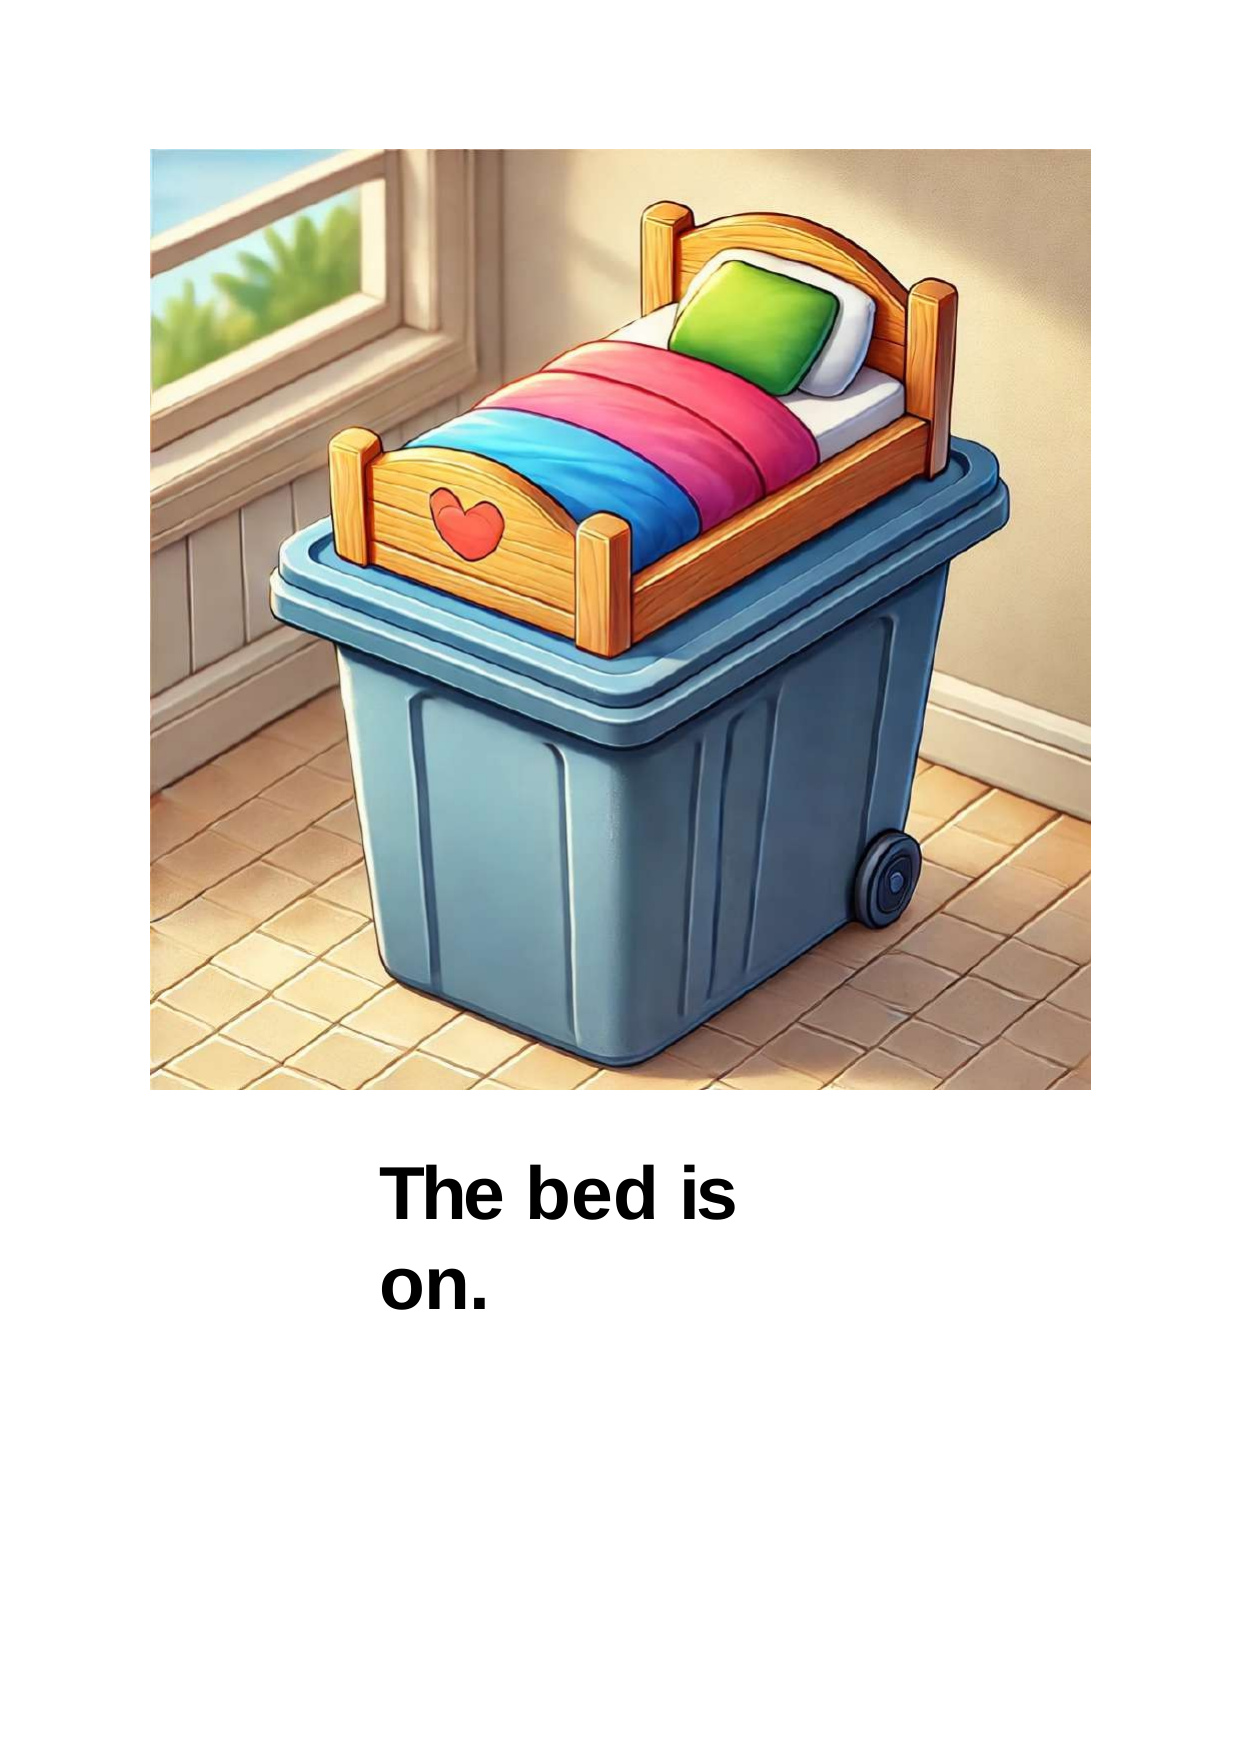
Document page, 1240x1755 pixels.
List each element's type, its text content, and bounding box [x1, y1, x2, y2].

text_box The bed is on. [377, 1142, 863, 1325]
picture [149, 149, 1091, 1091]
